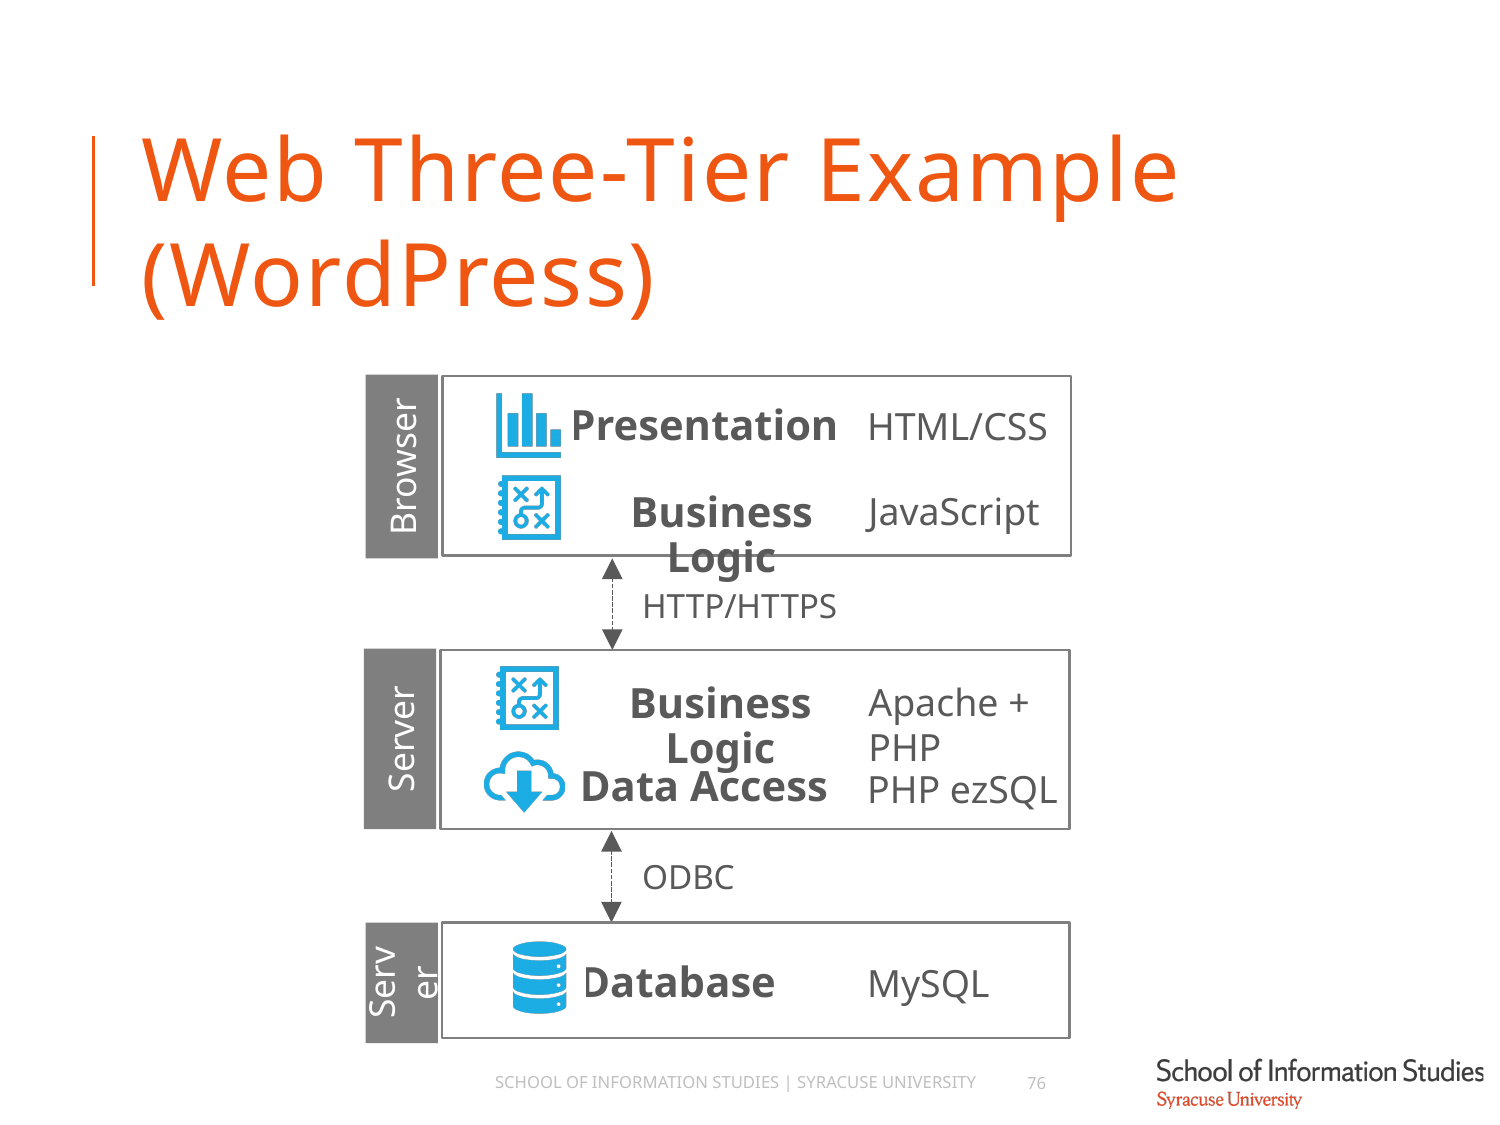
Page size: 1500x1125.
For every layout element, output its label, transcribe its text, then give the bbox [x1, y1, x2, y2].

title Web Three-Tier Example (WordPress) [126, 96, 1322, 342]
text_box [611, 830, 831, 917]
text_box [365, 374, 1072, 559]
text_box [365, 922, 1070, 1044]
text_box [363, 648, 1070, 830]
footer School of Information Studies | Syracuse University [283, 1061, 993, 1106]
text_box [611, 566, 876, 643]
slide_number 76 [1012, 1061, 1149, 1107]
